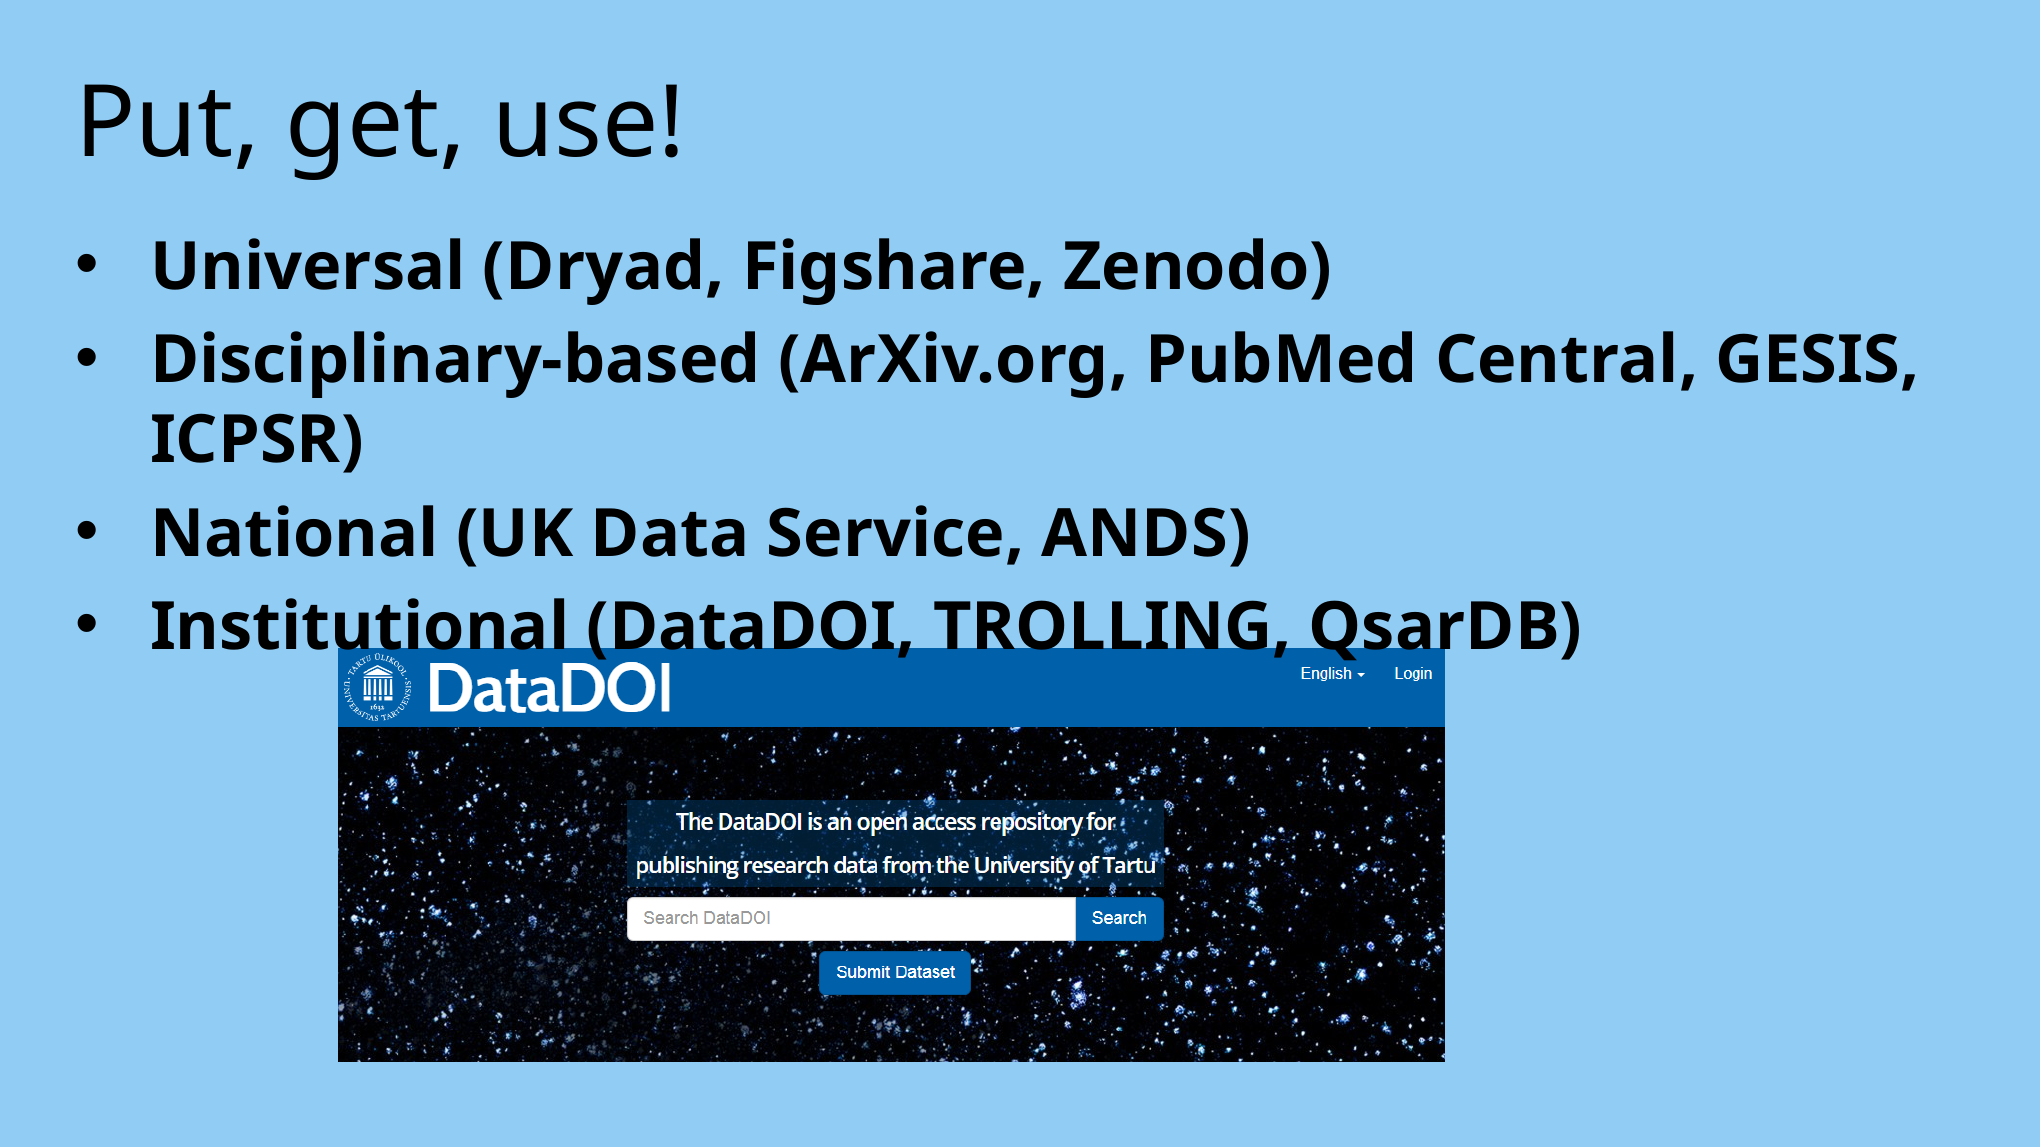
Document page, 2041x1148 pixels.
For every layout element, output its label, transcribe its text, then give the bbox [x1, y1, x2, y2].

picture [337, 648, 1446, 1063]
title Put, get, use! [45, 48, 1996, 198]
list Universal (Dryad, Figshare, Zenodo) Disciplinary-based (ArXiv.org, PubMed Central, GESIS, ICPSR) National (UK Data Service, ANDS) Institutional (DataDOI, TROLLING, QsarDB) [45, 198, 1996, 1099]
